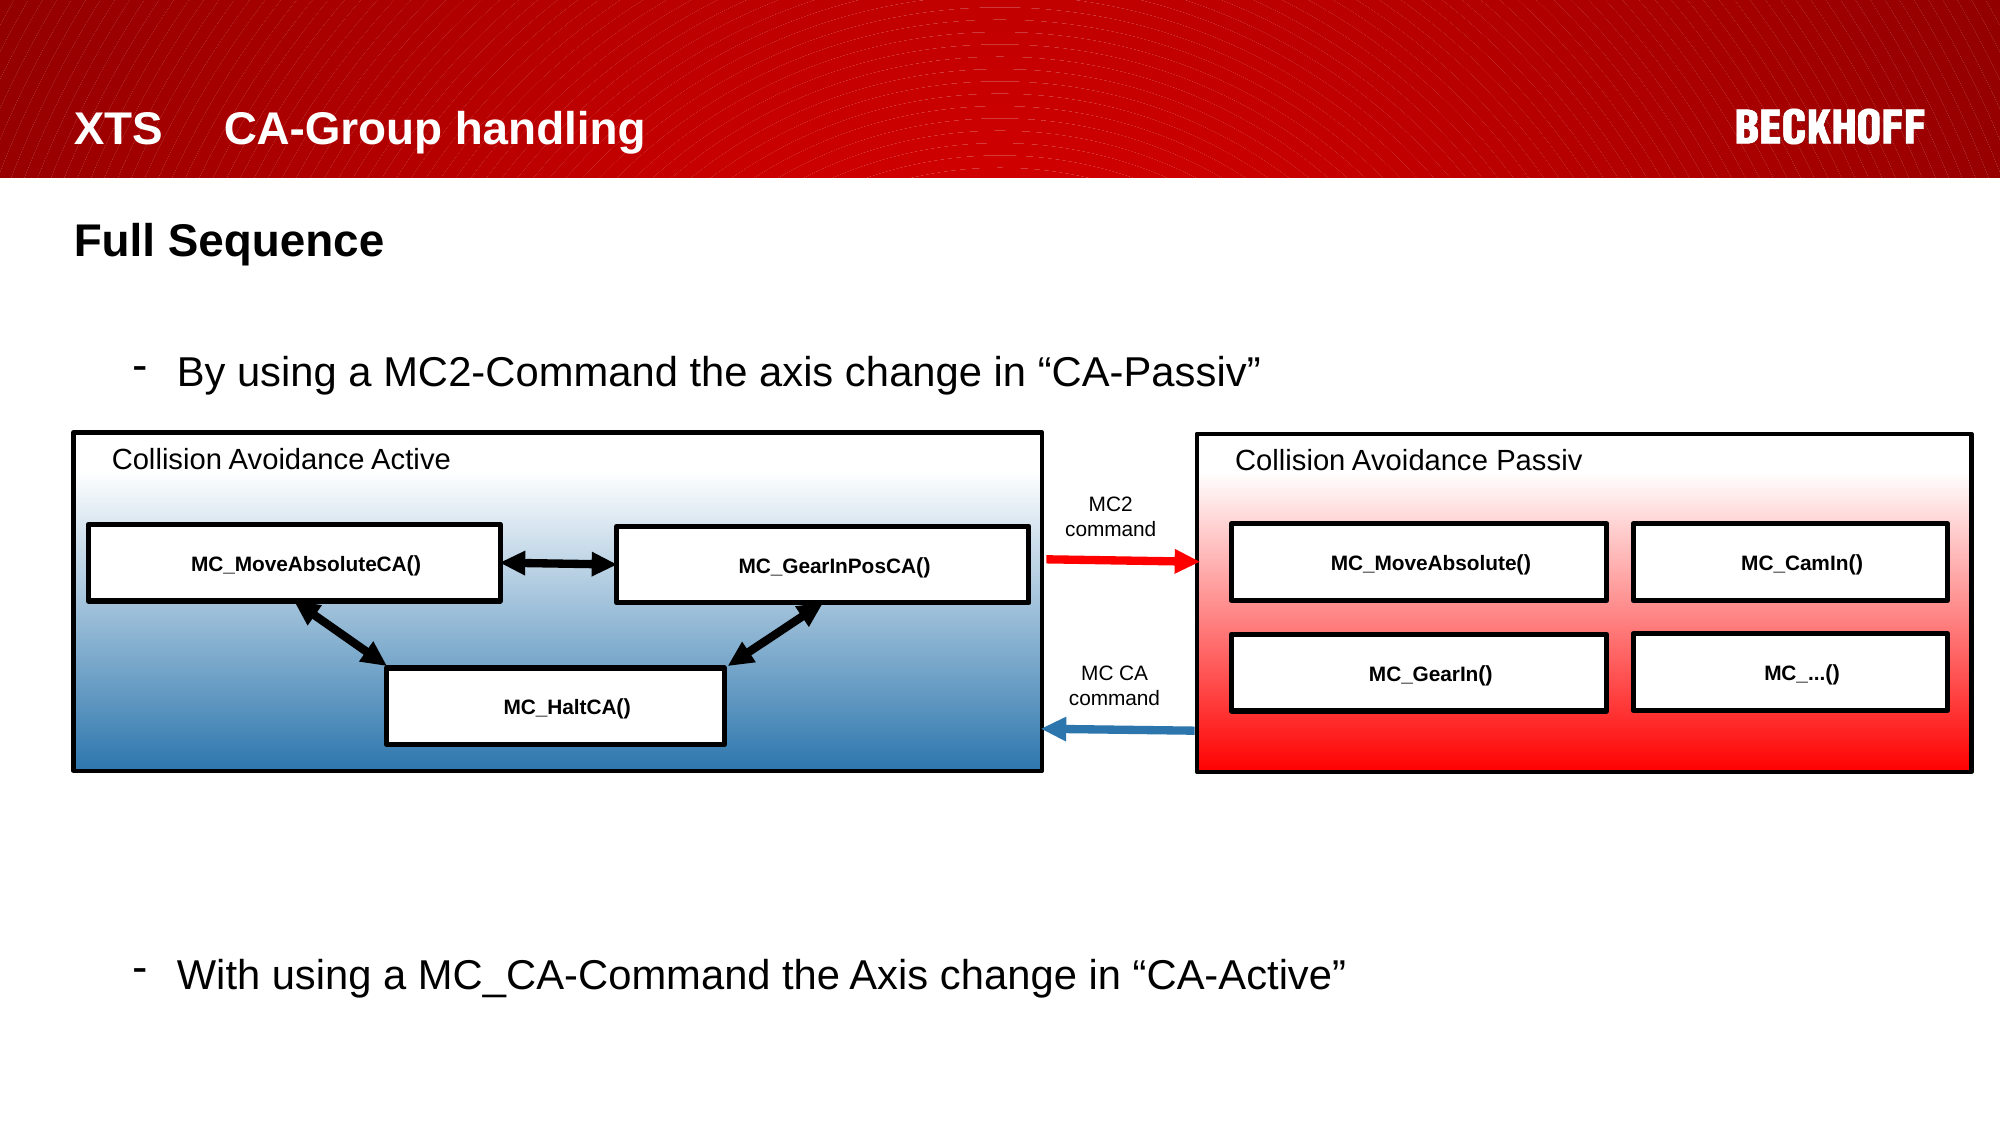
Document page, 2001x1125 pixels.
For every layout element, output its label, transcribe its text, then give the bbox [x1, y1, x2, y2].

picture [1727, 98, 1934, 155]
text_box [73, 432, 1972, 773]
title XTS CA-Group handling [0, 73, 1663, 178]
list Full Sequence By using a MC2-Command the axis change in “CA-Passiv” With using a MC_CA-Command the Axis change in “CA-Active” [0, 178, 1378, 1054]
